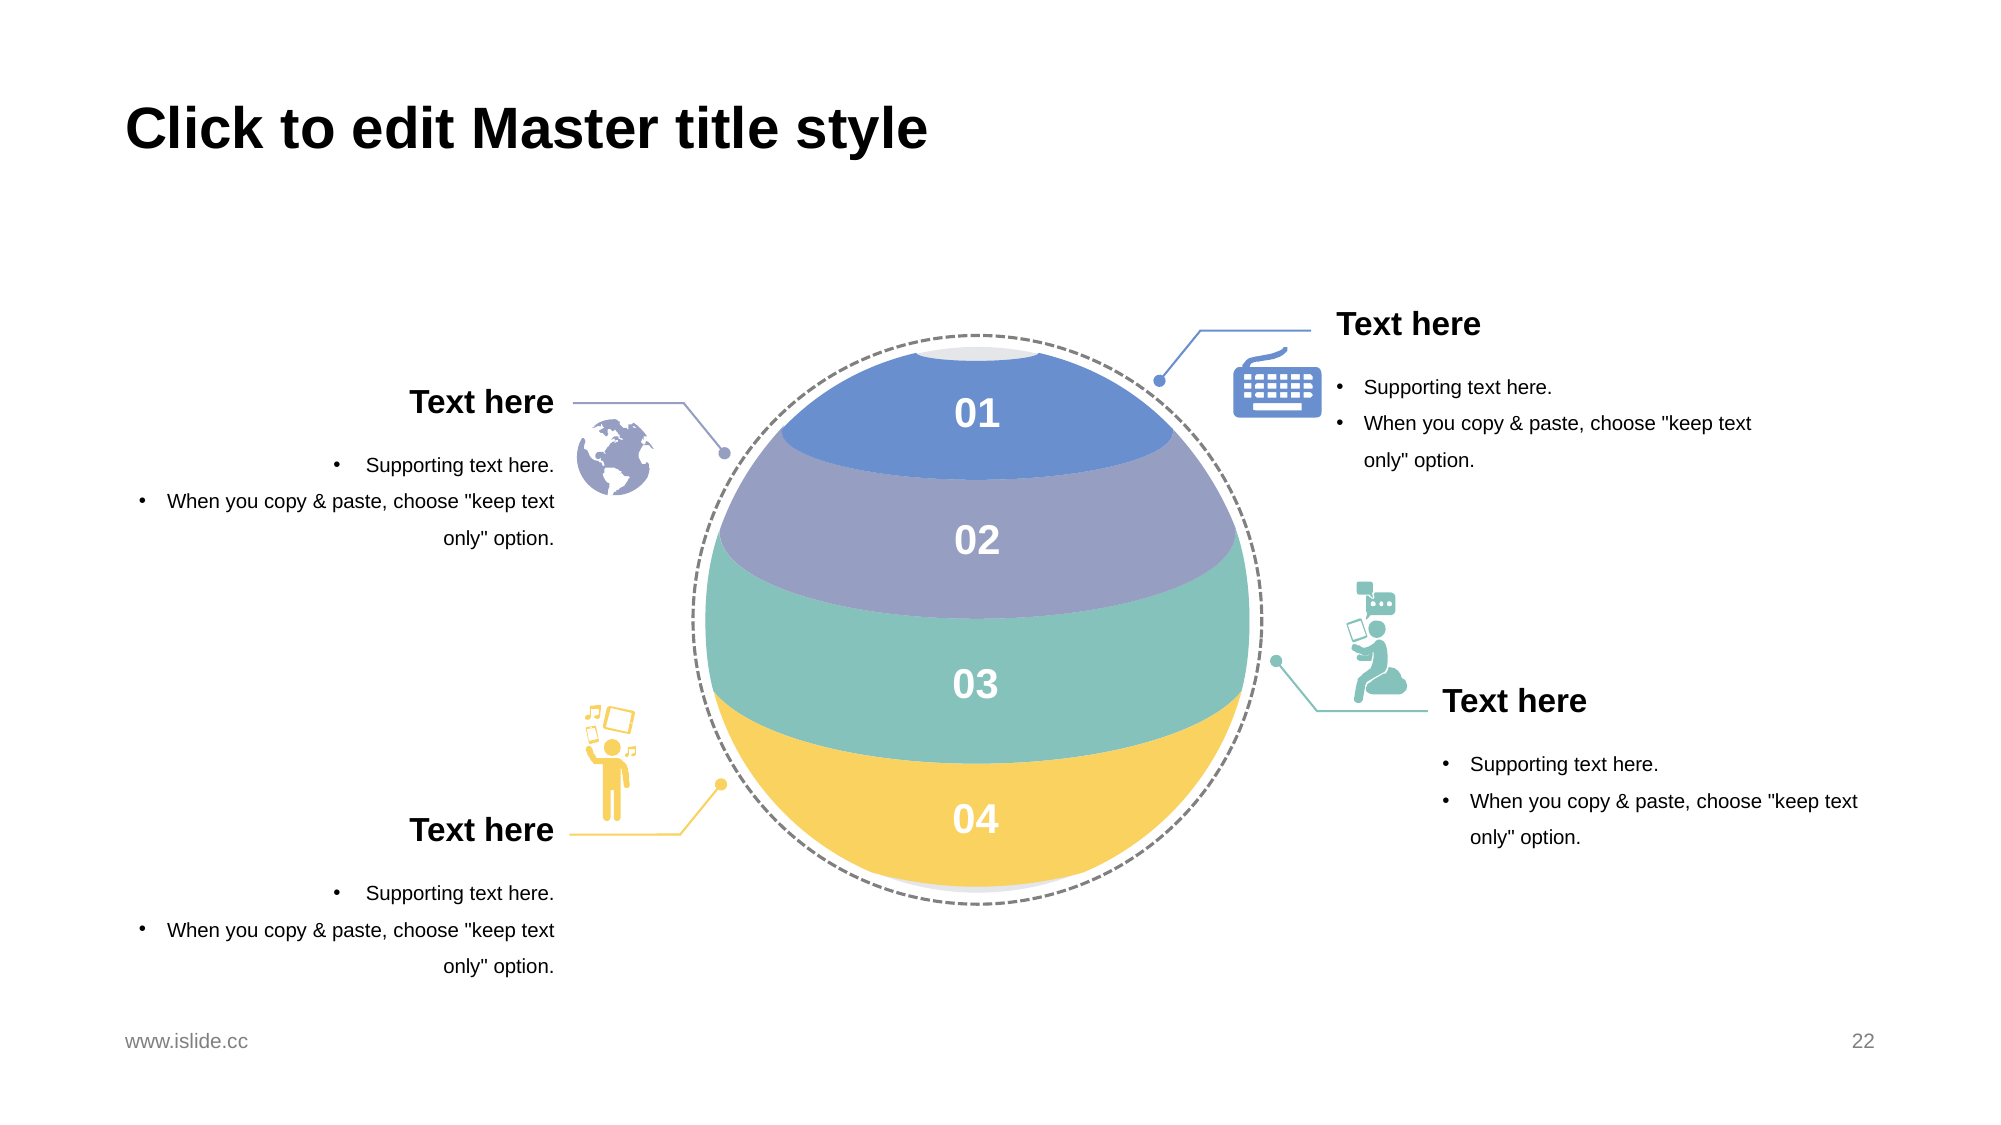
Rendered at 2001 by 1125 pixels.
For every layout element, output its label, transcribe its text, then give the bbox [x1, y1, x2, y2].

title Click to edit Master title style [109, 0, 1890, 169]
footer www.islide.cc [109, 1022, 790, 1057]
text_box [109, 289, 1888, 987]
slide_number 22 [1412, 1022, 1890, 1057]
